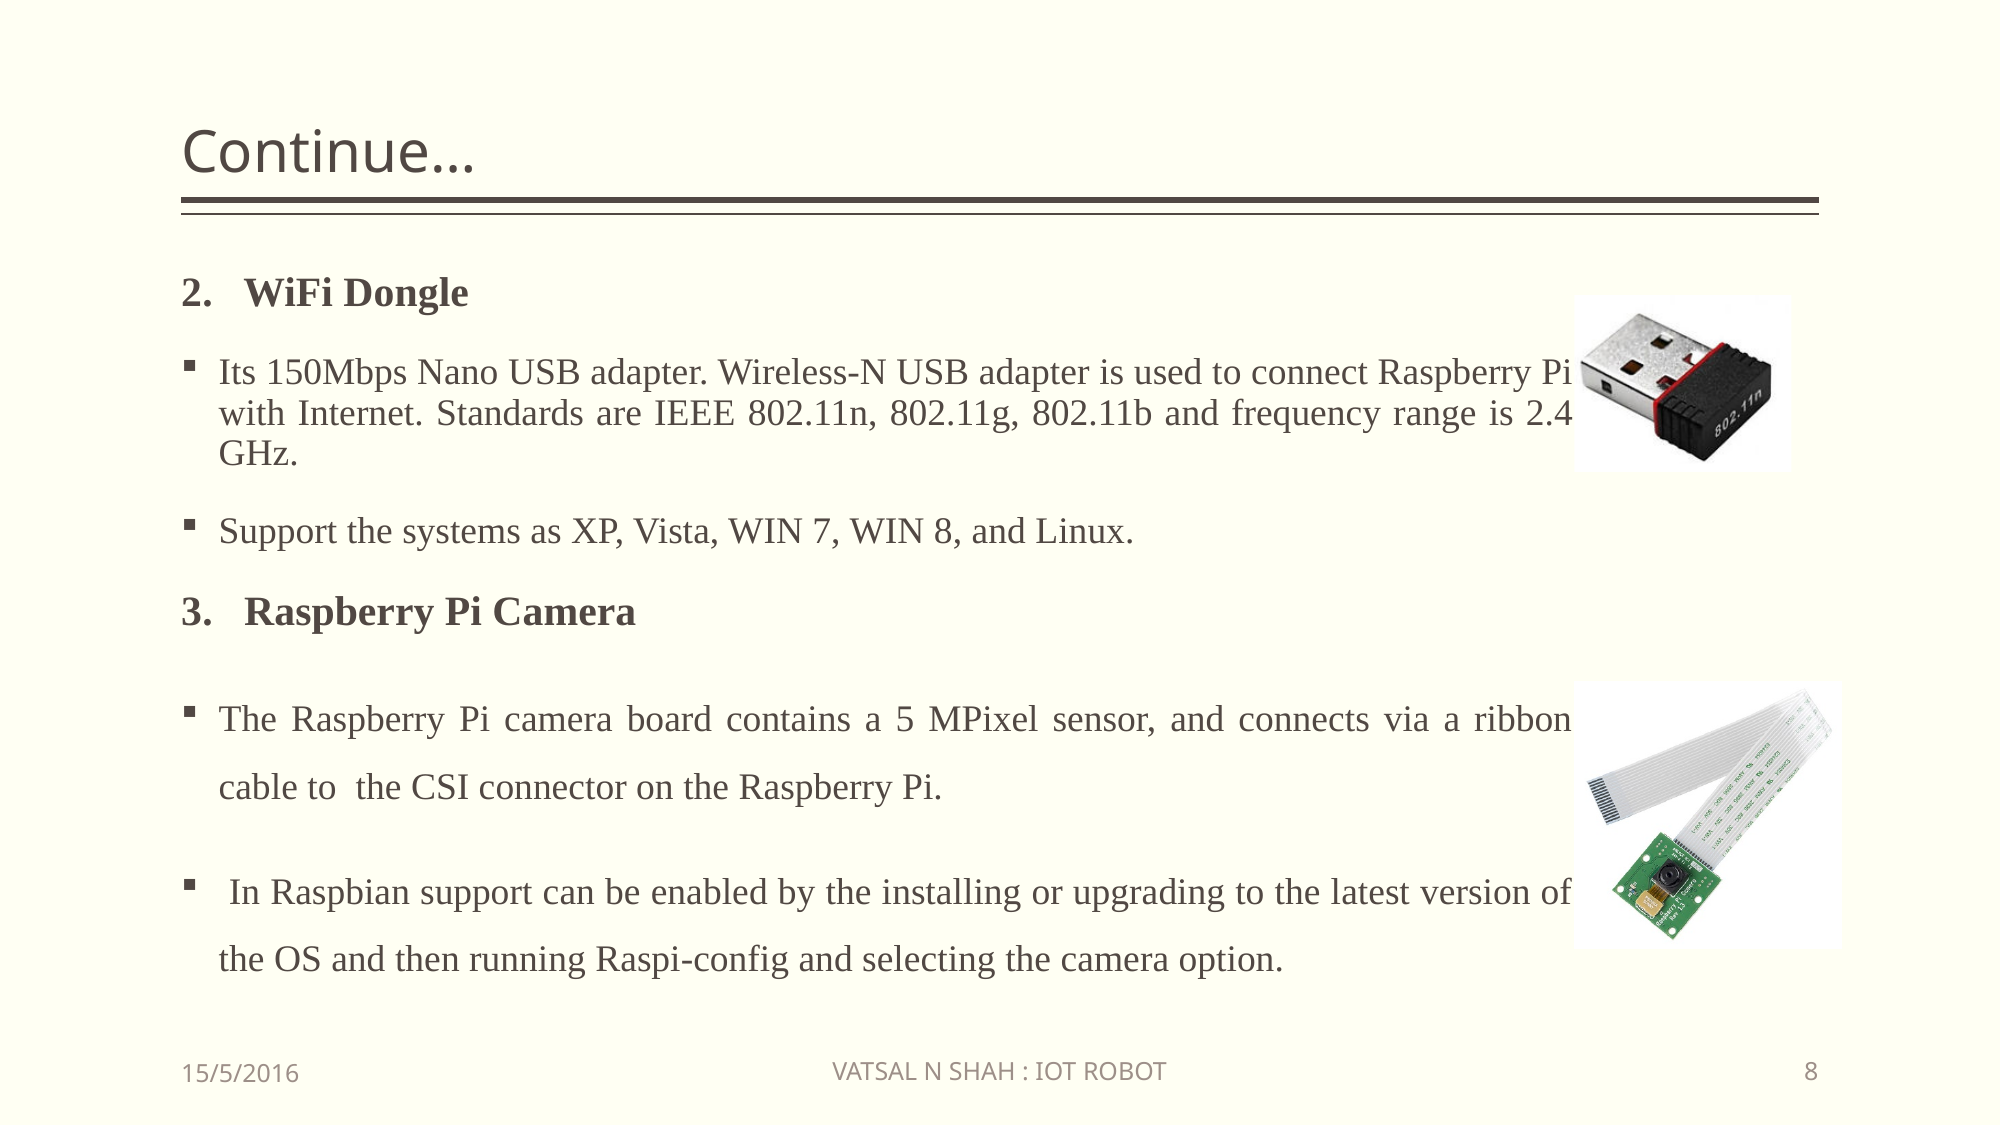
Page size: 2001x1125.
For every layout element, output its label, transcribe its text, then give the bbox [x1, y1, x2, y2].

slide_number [181, 1042, 481, 1103]
title Continue… [181, 12, 1819, 193]
slide_number 8 [1518, 1042, 1819, 1103]
footer VATSAL N SHAH : IOT ROBOT [481, 1042, 1518, 1103]
picture [1574, 294, 1792, 472]
picture [1574, 681, 1842, 949]
list 2. WiFi Dongle Its 150Mbps Nano USB adapter. Wireless-N USB adapter is used to connect Raspberry Pi with Internet. Standards are IEEE 802.11n, 802.11g, 802.11b and frequency range is 2.4 GHz. Support the systems as XP, Vista, WIN 7, WIN 8, and Linux. 3. Raspberry Pi Camera The Raspberry Pi camera board contains a 5 MPixel sensor, and connects via a ribbon cable to the CSI connector on the Raspberry Pi. In Raspbian support can be enabled by the installing or upgrading to the latest version of the OS and then running Raspi-config and selecting the camera option. [181, 262, 1575, 1013]
